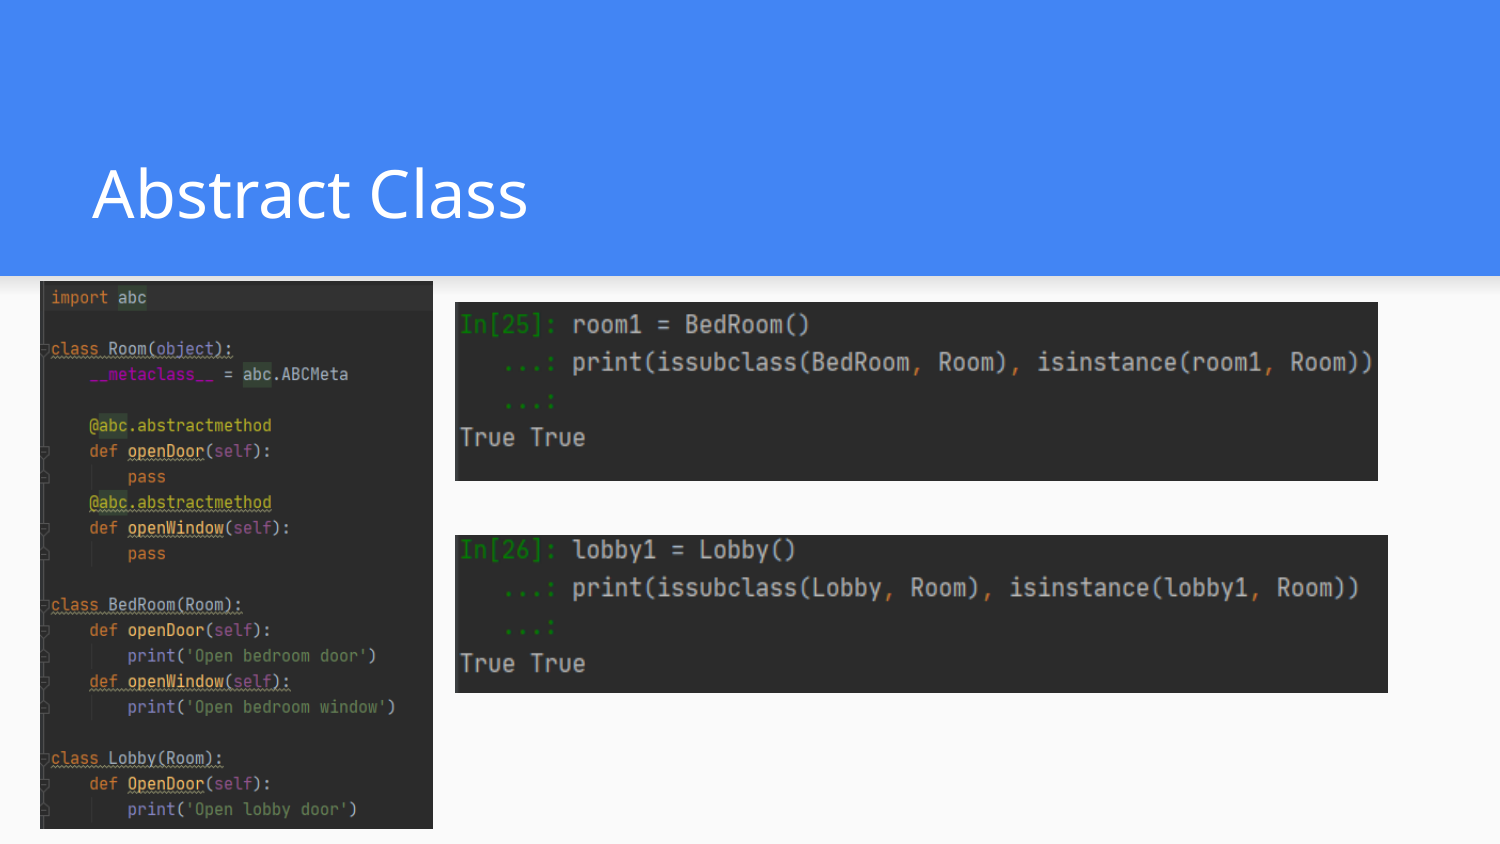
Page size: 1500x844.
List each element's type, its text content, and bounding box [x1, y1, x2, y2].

picture [40, 281, 433, 829]
title Abstract Class [77, 121, 1427, 248]
picture [455, 302, 1378, 481]
picture [455, 535, 1388, 693]
